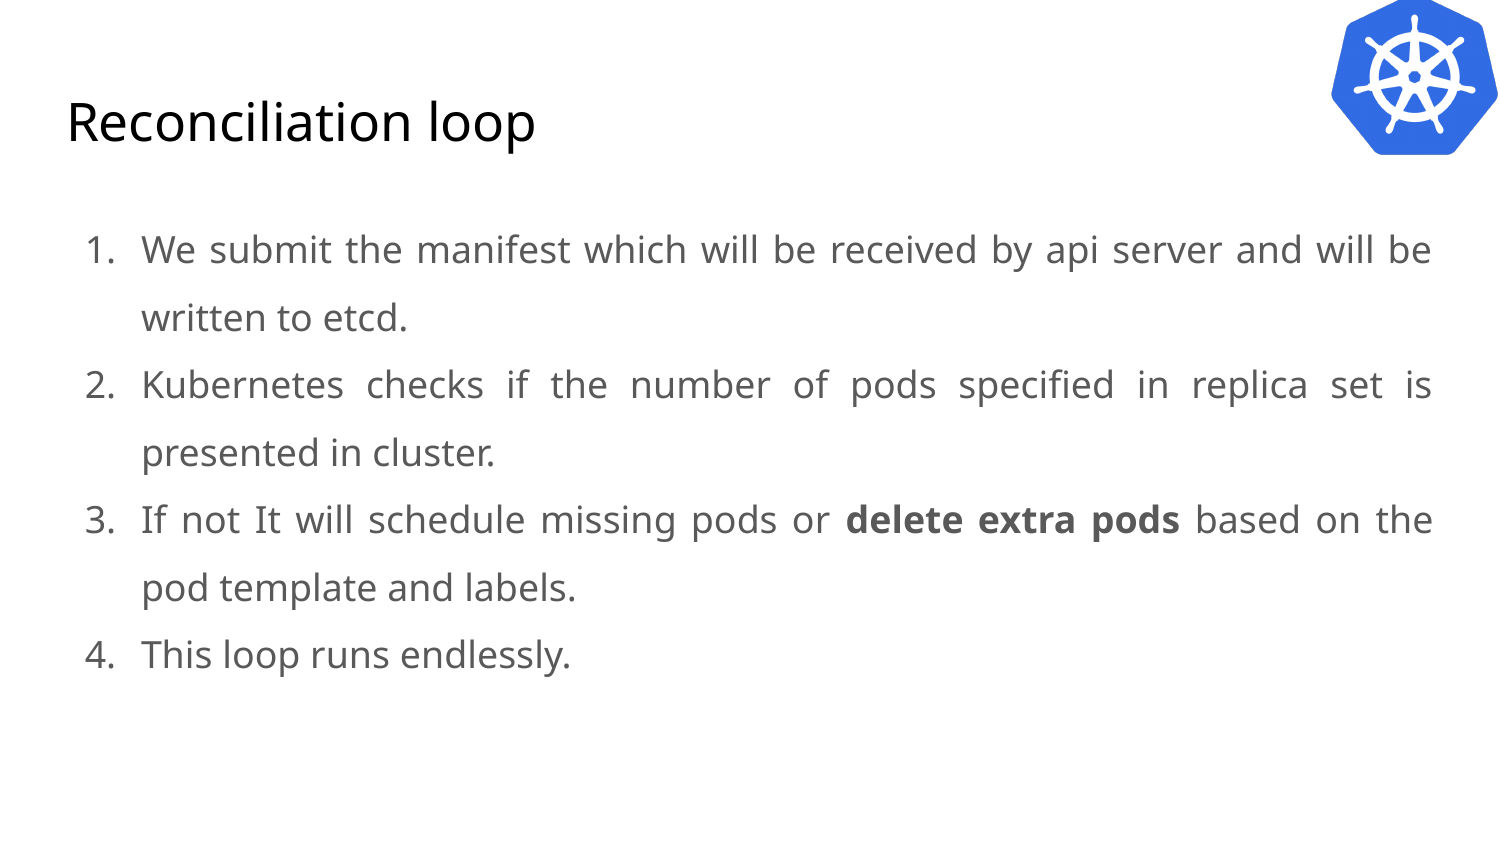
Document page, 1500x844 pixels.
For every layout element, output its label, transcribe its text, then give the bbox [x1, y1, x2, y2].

title Reconciliation loop [51, 72, 1449, 167]
picture [1329, 0, 1500, 157]
list We submit the manifest which will be received by api server and will be written to etcd. Kubernetes checks if the number of pods specified in replica set is presented in cluster. If not It will schedule missing pods or delete extra pods based on the pod template and labels. This loop runs endlessly. [51, 189, 1449, 750]
